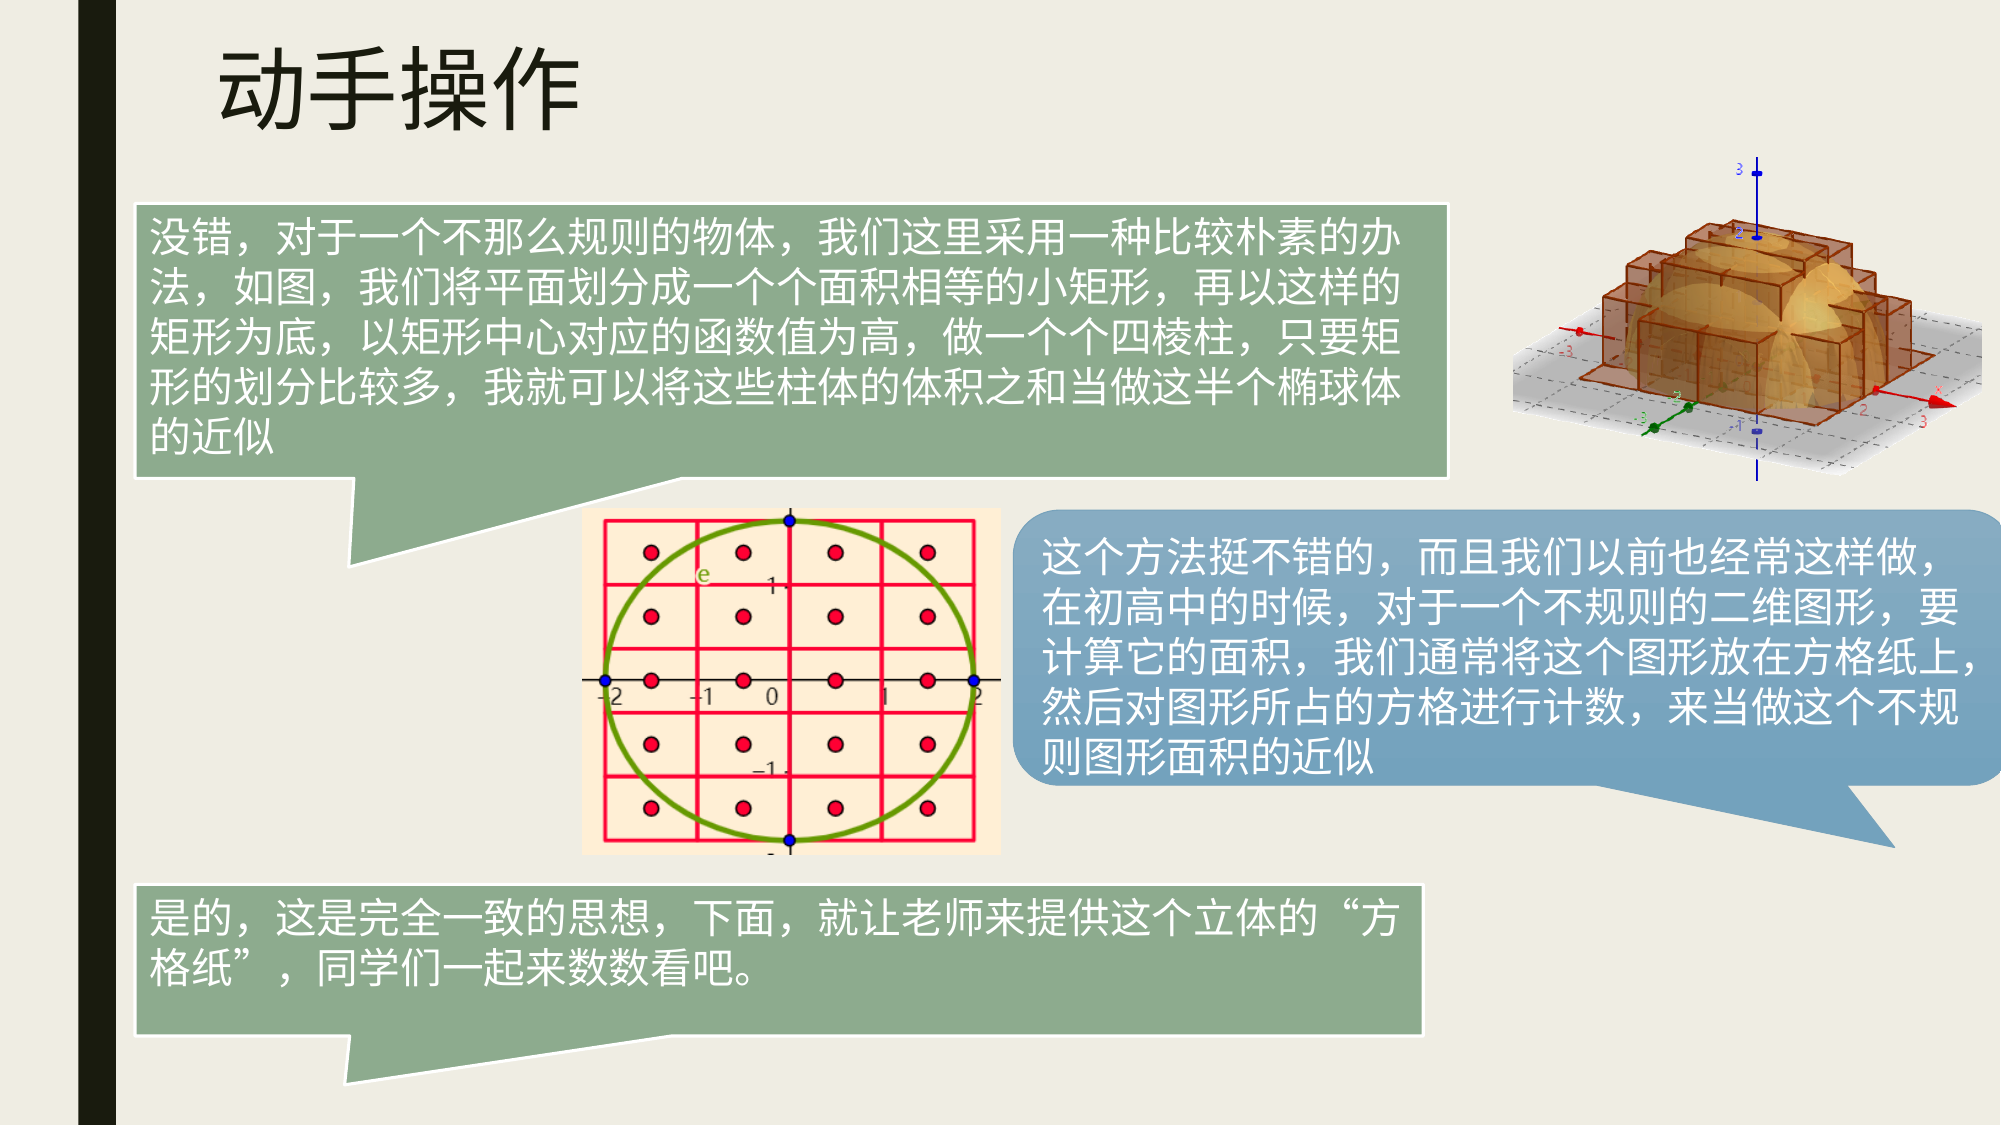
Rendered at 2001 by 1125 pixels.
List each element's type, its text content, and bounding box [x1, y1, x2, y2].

picture [582, 508, 1001, 855]
title 动手操作 [200, 37, 1775, 282]
text_box 是的，这是完全一致的思想，下面，就让老师来提供这个立体的“方格纸”，同学们一起来数数看吧。 [133, 882, 1425, 1087]
picture [1513, 157, 1982, 481]
text_box 这个方法挺不错的，而且我们以前也经常这样做，在初高中的时候，对于一个不规则的二维图形，要计算它的面积，我们通常将这个图形放在方格纸上，然后对图形所占的方格进行计数，来当做这个不规则图形面积的近似 [1012, 509, 2000, 849]
